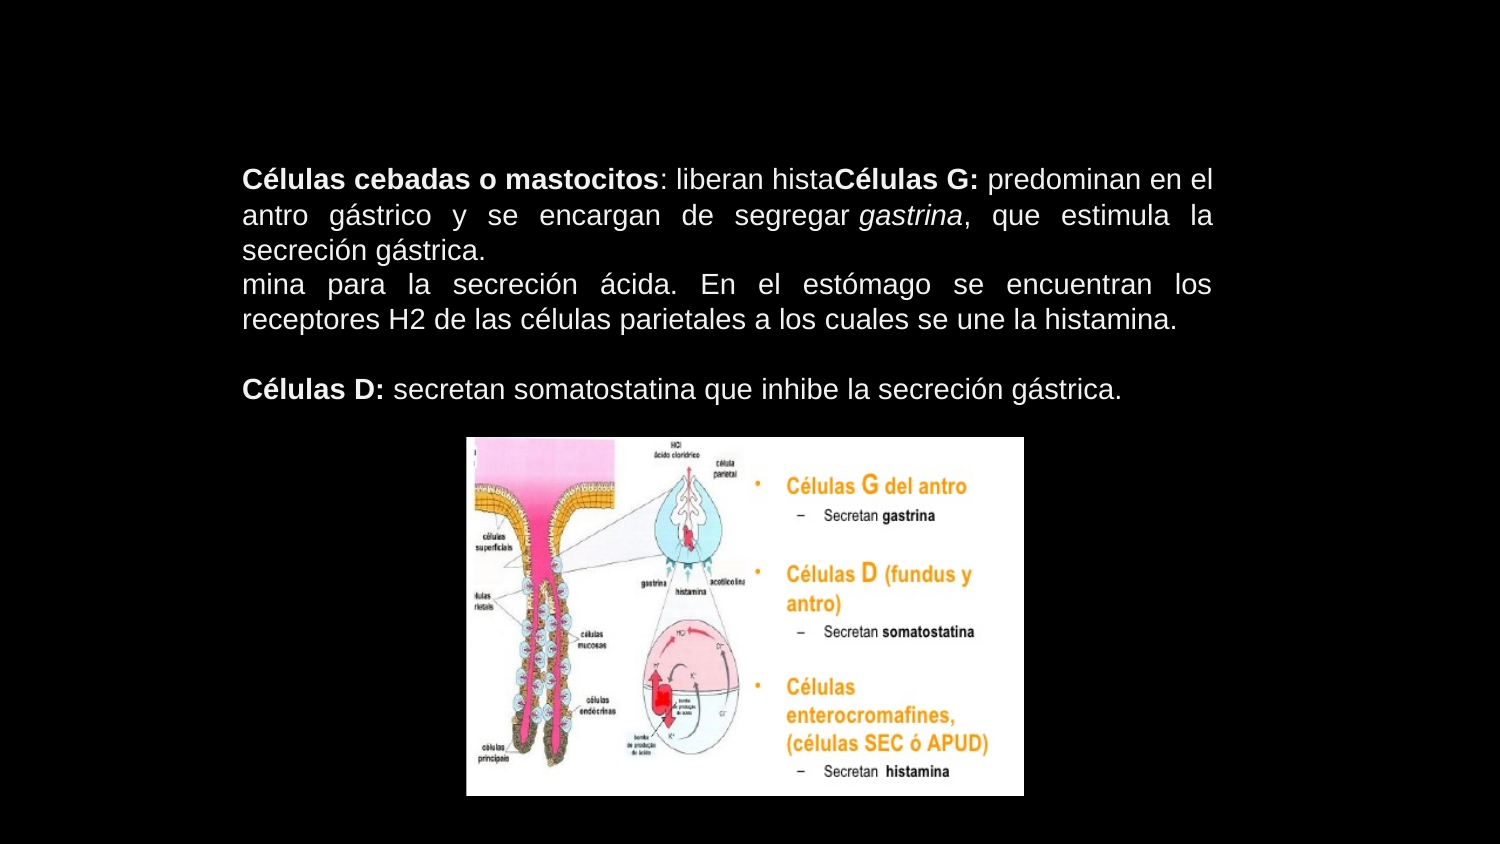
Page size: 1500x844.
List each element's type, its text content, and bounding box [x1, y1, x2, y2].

text_box Células cebadas o mastocitos: liberan histaCélulas G: predominan en el antro gástrico y se encargan de segregar gastrina, que estimula la secreción gástrica. mina para la secreción ácida. En el estómago se encuentran los receptores H2 de las células parietales a los cuales se une la histamina. Células D: secretan somatostatina que inhibe la secreción gástrica. [227, 118, 1229, 448]
picture [466, 437, 1024, 796]
